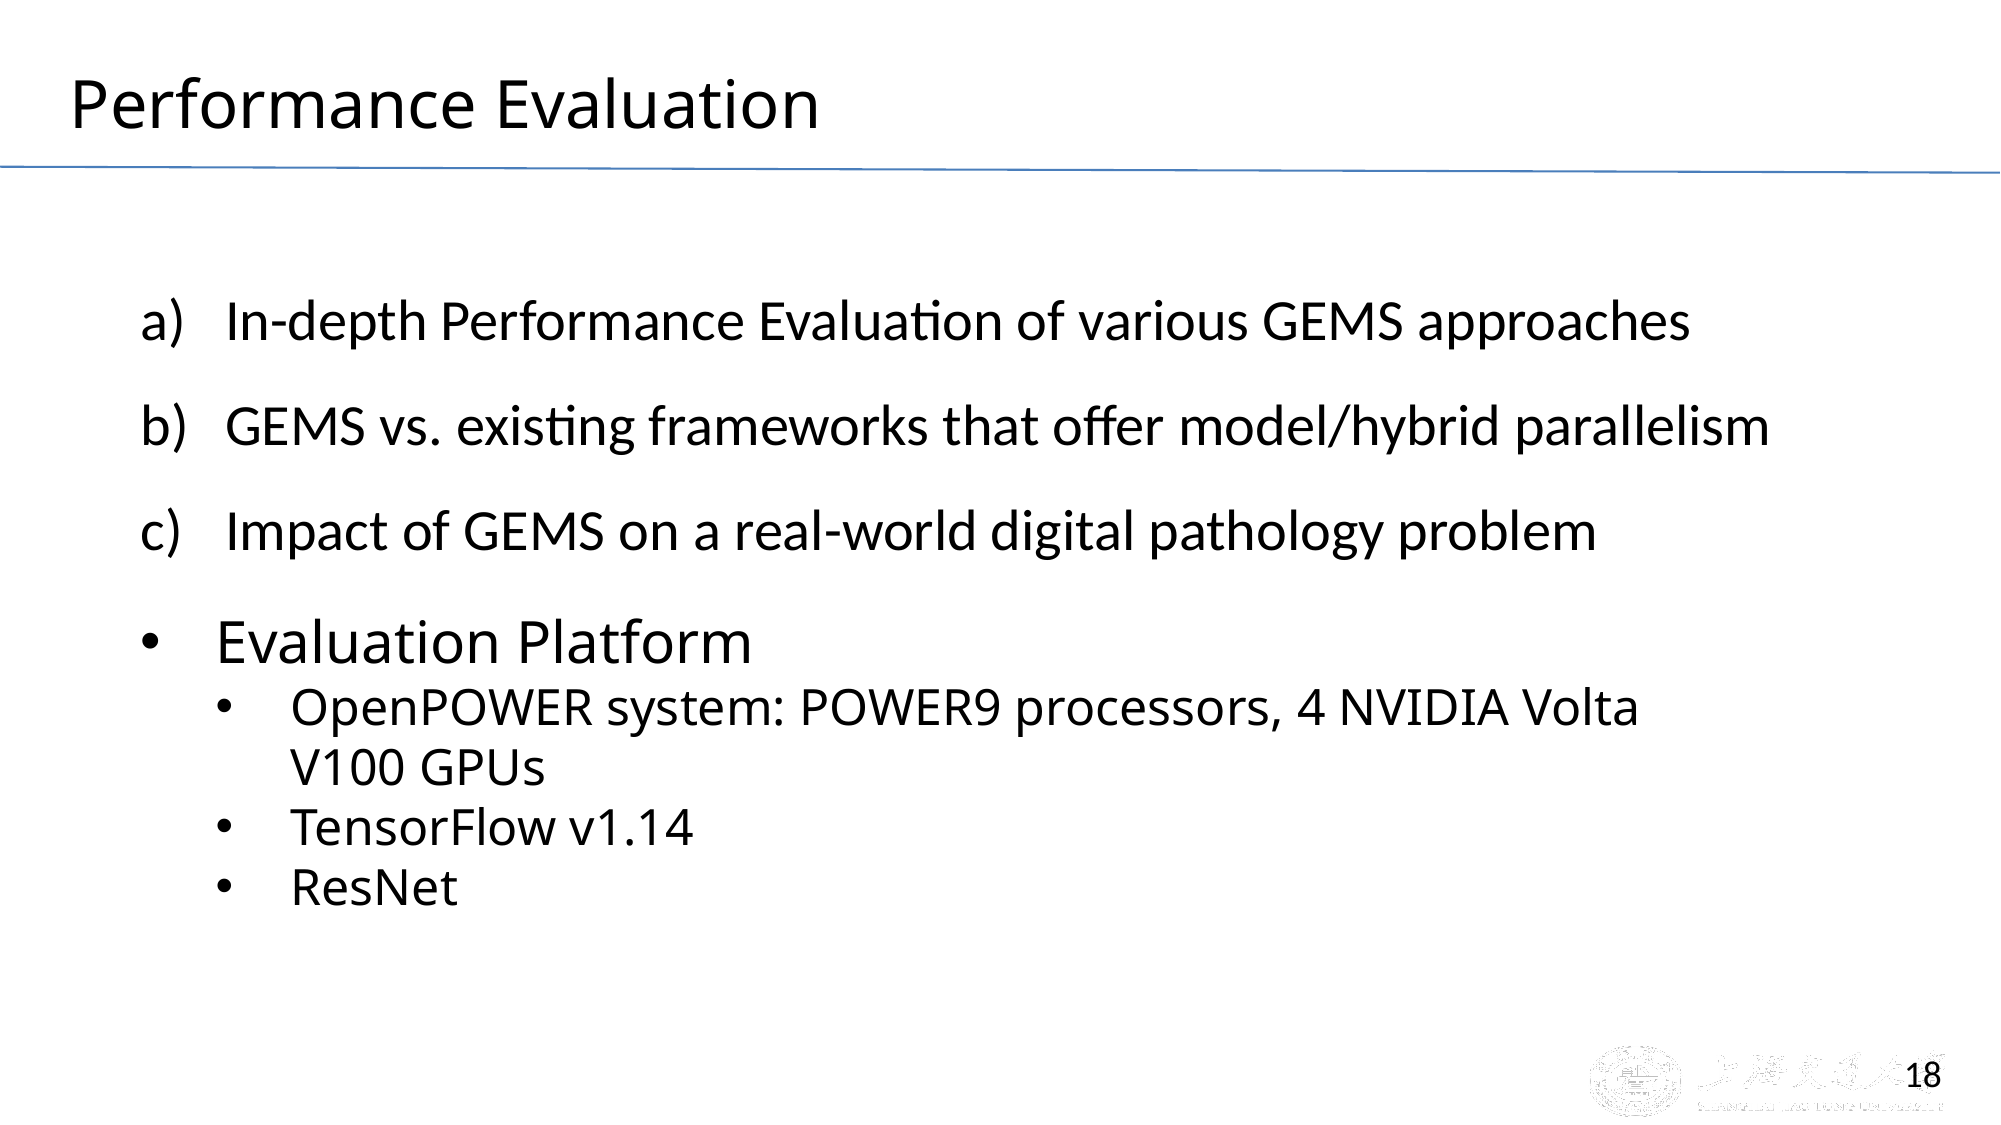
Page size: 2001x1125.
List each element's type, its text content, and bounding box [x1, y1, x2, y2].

text_box In-depth Performance Evaluation of various GEMS approaches GEMS vs. existing frameworks that offer model/hybrid parallelism Impact of GEMS on a real-world digital pathology problem [125, 240, 1816, 570]
slide_number 18 [1490, 1042, 1957, 1103]
picture [1588, 1103, 1945, 1117]
text_box Evaluation Platform OpenPOWER system: POWER9 processors, 4 NVIDIA Volta V100 GPUs TensorFlow v1.14 ResNet [125, 597, 1733, 923]
text_box Performance Evaluation [55, 54, 1497, 173]
